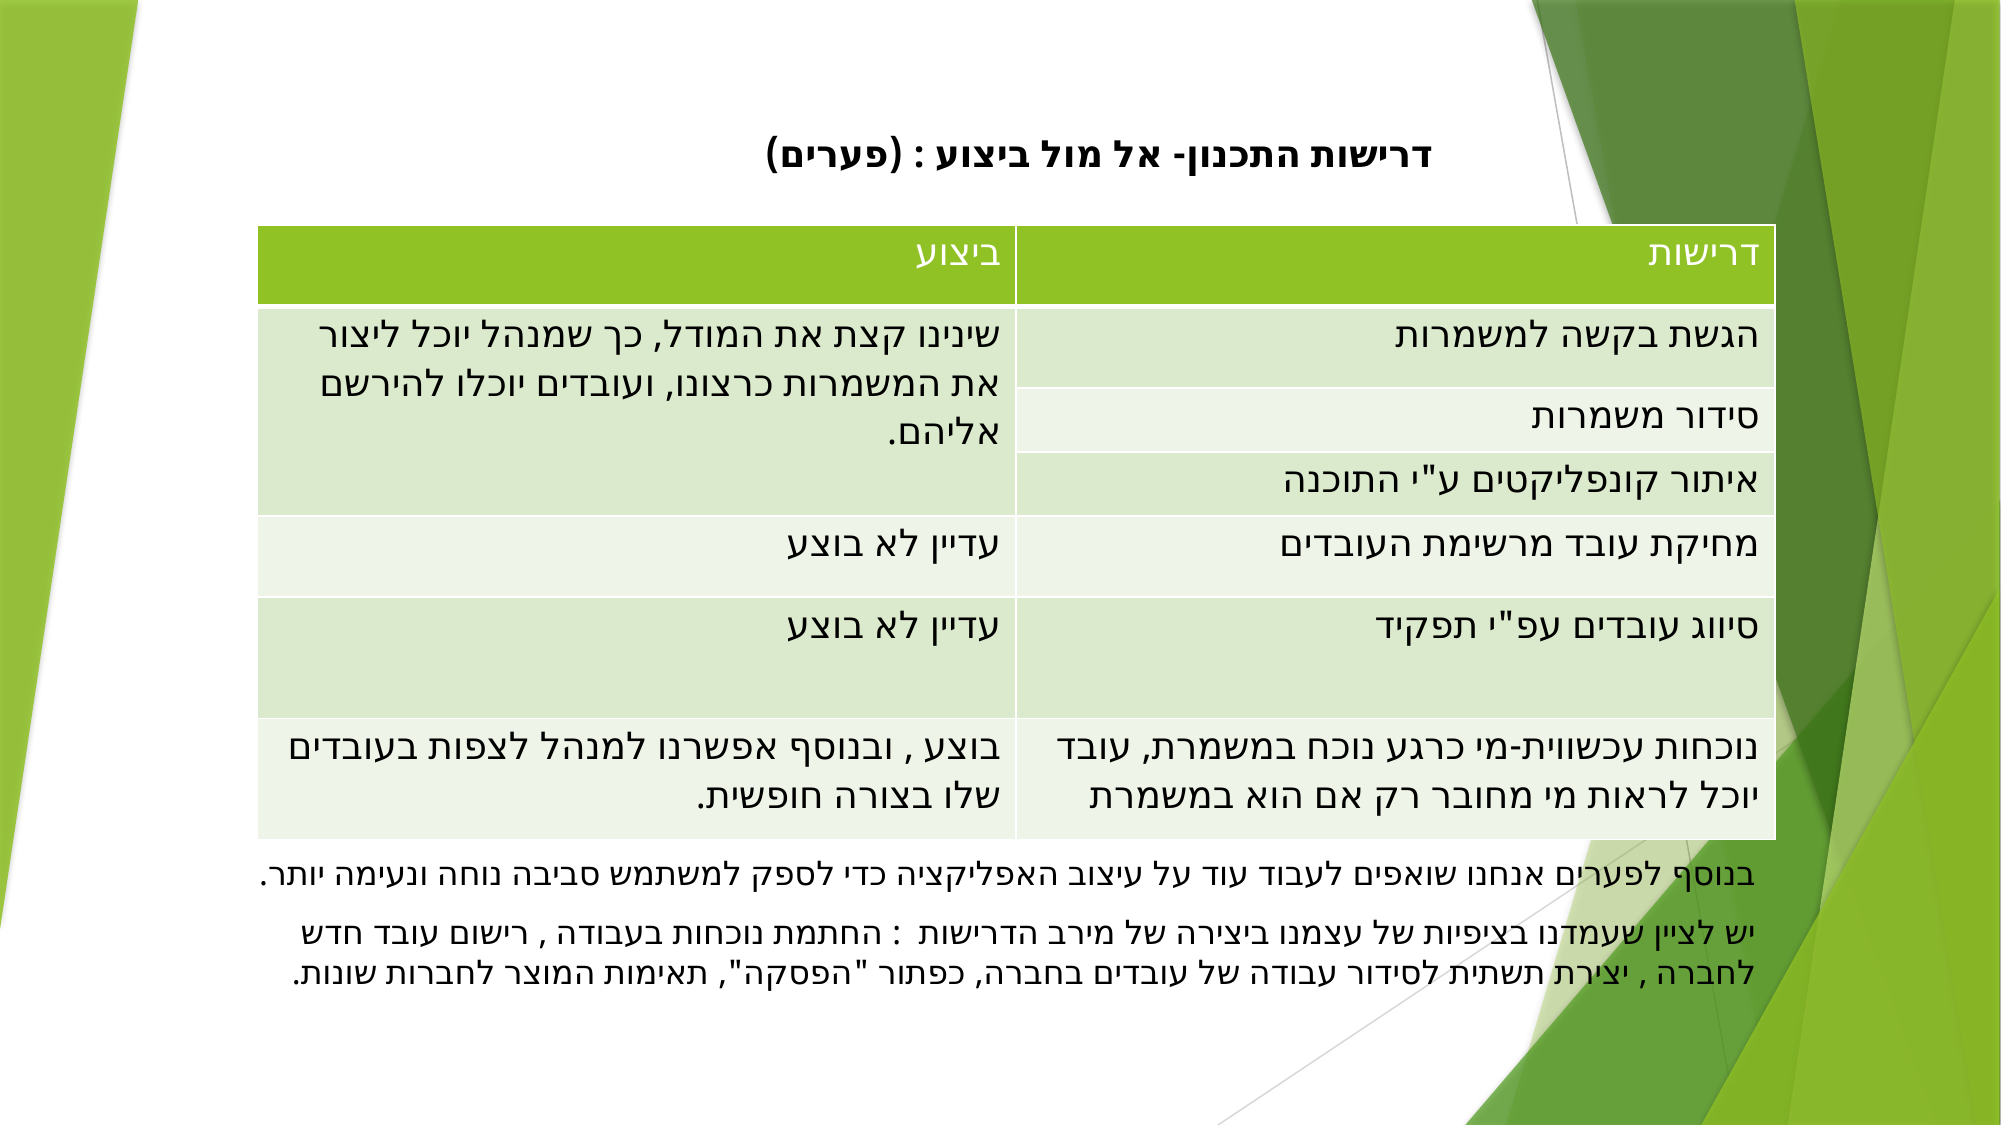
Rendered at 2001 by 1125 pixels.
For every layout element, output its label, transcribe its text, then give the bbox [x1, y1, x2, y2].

text_box דרישות התכנון- אל מול ביצוע : (פערים) [671, 122, 1449, 183]
table_cell איתור קונפליקטים ע"י התוכנה [1017, 453, 1774, 515]
table_cell סיווג עובדים עפ"י תפקיד [1017, 598, 1774, 718]
table_cell בוצע , ובנוסף אפשרנו למנהל לצפות בעובדים שלו בצורה חופשית. [258, 719, 1015, 839]
table_header ביצוע [258, 226, 1015, 304]
table_cell מחיקת עובד מרשימת העובדים [1017, 517, 1774, 596]
table_cell עדיין לא בוצע [258, 598, 1015, 718]
subtitle בנוסף לפערים אנחנו שואפים לעבוד עוד על עיצוב האפליקציה כדי לספק למשתמש סביבה נוחה ונעימה יותר. יש לציין שעמדנו בציפיות של עצמנו ביצירה של מירב הדרישות : החתמת נוכחות בעבודה , רישום עובד חדש לחברה , יצירת תשתית לסידור עבודה של עובדים בחברה, כפתור "הפסקה", תאימות המוצר לחברות שונות. [224, 844, 1774, 1018]
table_cell סידור משמרות [1017, 389, 1774, 451]
table_cell שינינו קצת את המודל, כך שמנהל יוכל ליצור את המשמרות כרצונו, ועובדים יוכלו להירשם אליהם. [258, 309, 1015, 515]
table_header דרישות [1017, 226, 1774, 304]
table_cell נוכחות עכשווית-מי כרגע נוכח במשמרת, עובד יוכל לראות מי מחובר רק אם הוא במשמרת [1017, 719, 1774, 839]
table_cell עדיין לא בוצע [258, 517, 1015, 596]
table_cell הגשת בקשה למשמרות [1017, 309, 1774, 387]
